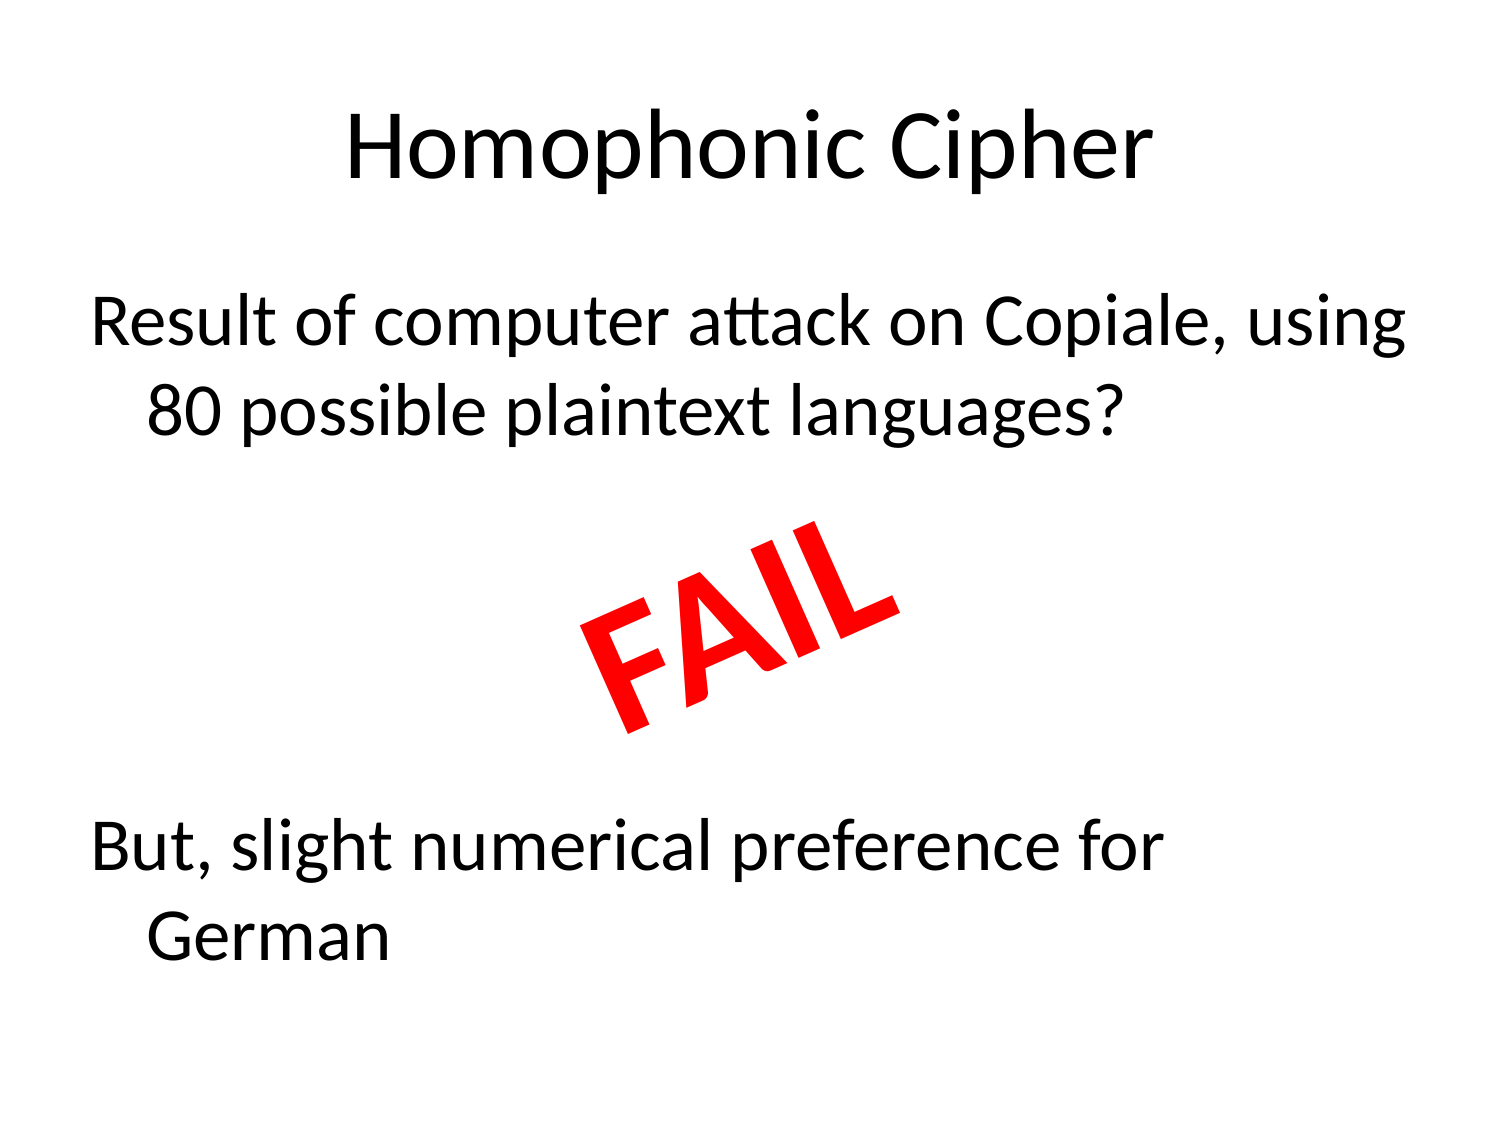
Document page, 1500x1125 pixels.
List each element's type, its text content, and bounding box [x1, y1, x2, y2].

text_box FAIL [528, 431, 935, 785]
title Homophonic Cipher [75, 45, 1425, 233]
text_box But, slight numerical preference for German [74, 787, 1425, 1013]
list Result of computer attack on Copiale, using 80 possible plaintext languages? [75, 262, 1425, 488]
